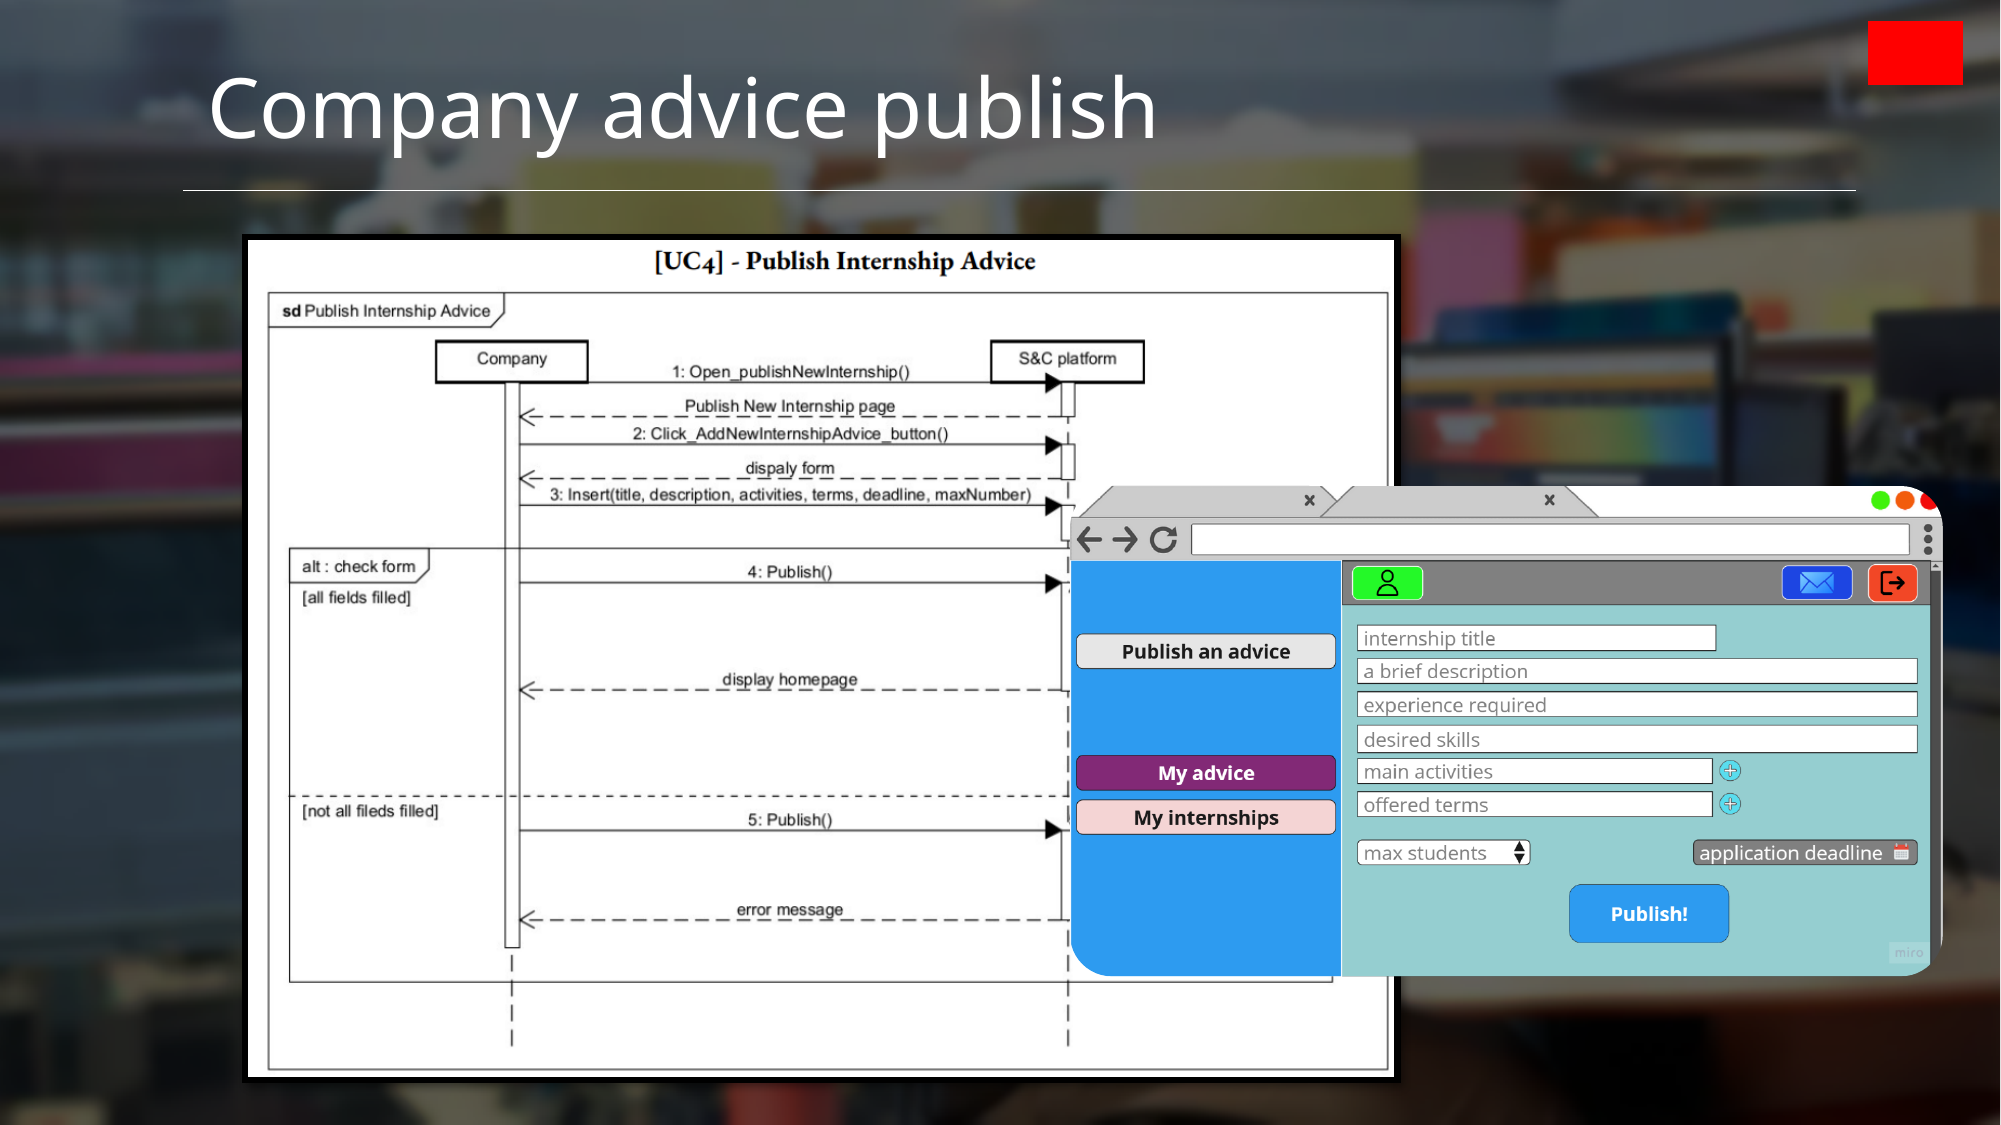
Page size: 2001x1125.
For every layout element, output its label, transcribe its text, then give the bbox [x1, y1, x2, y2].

text_box [1868, 21, 1963, 85]
picture [0, 0, 2001, 1125]
text_box Company advice publish [192, 48, 1631, 163]
